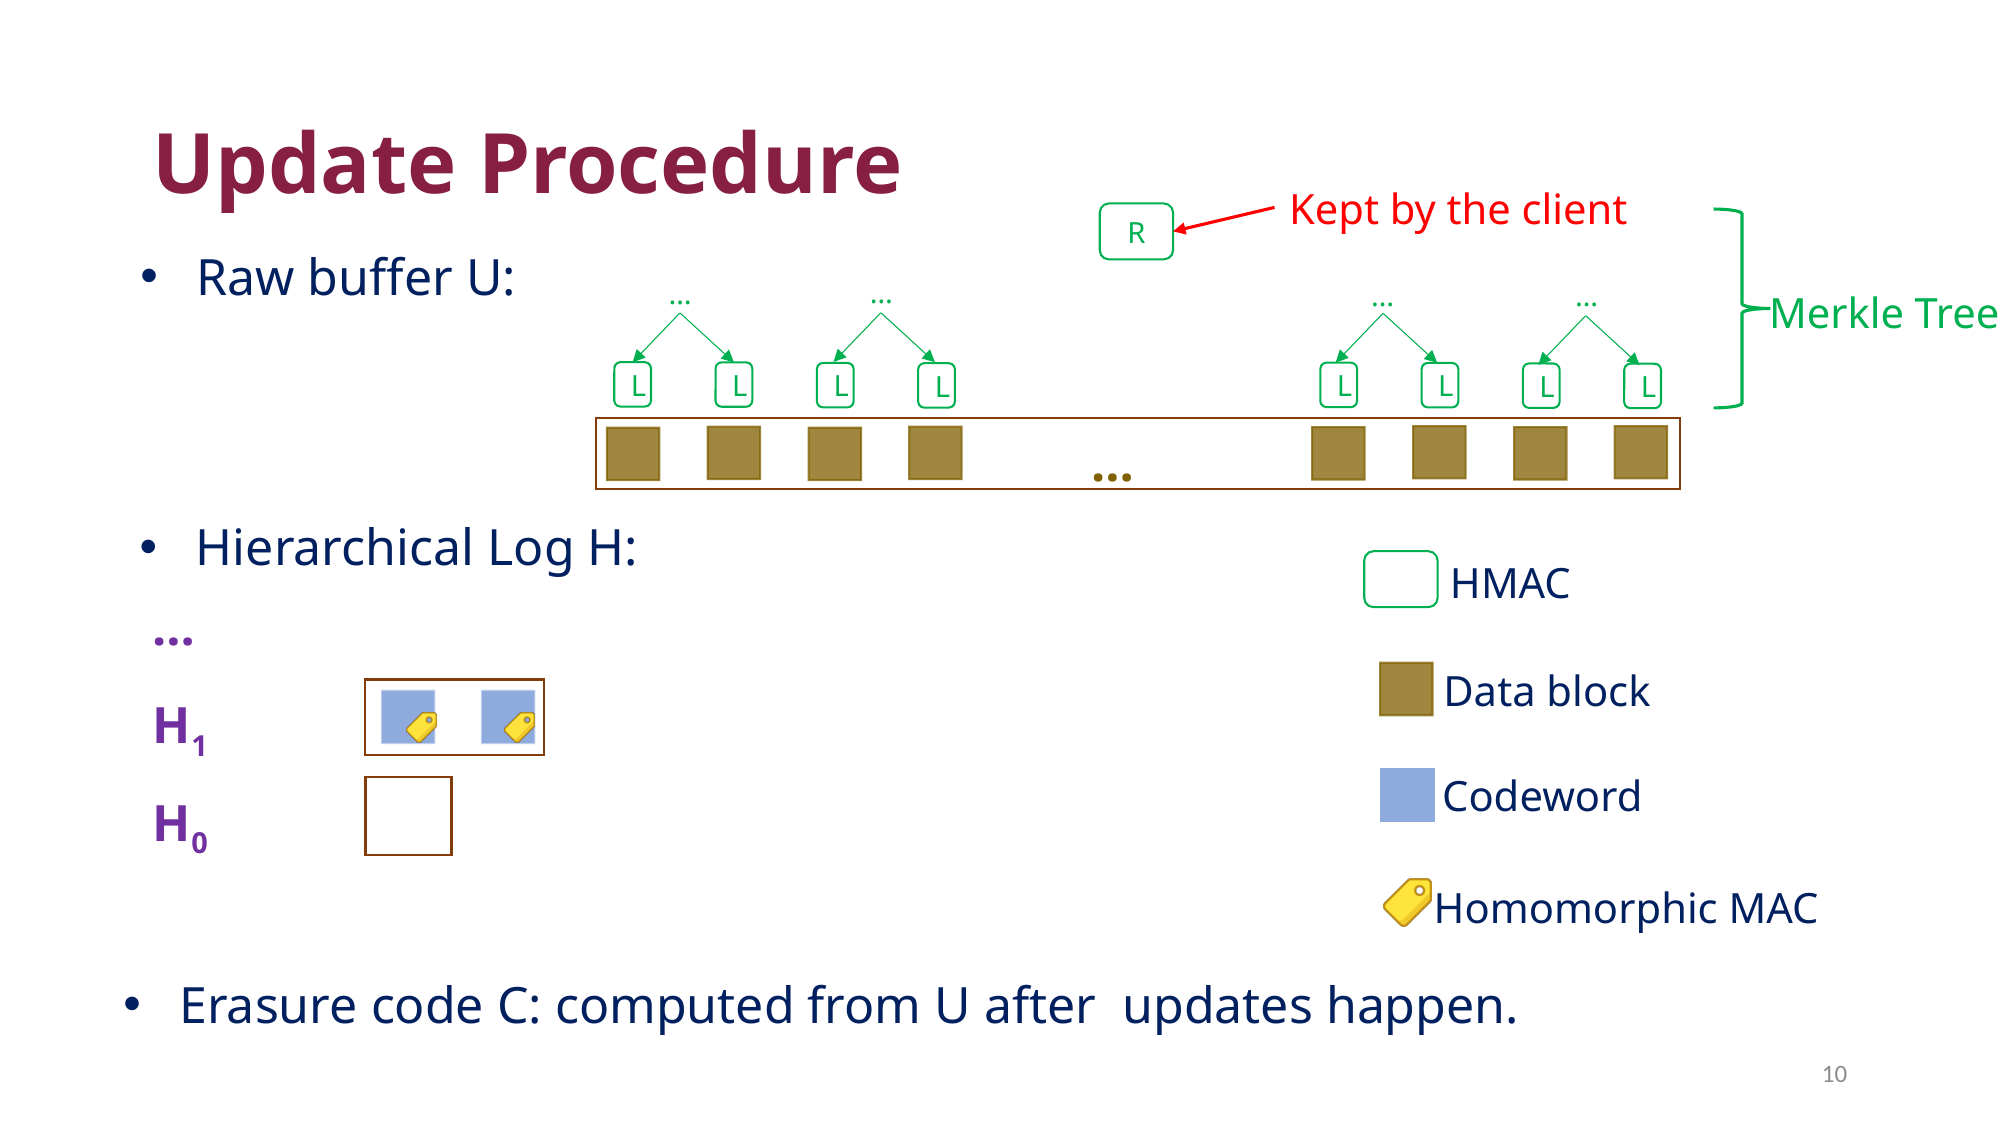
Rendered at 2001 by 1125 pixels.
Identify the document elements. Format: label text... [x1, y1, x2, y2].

text_box H0 [138, 783, 223, 867]
text_box [606, 427, 660, 481]
text_box Data block [1428, 657, 1666, 723]
text_box [1412, 425, 1467, 479]
text_box L [714, 361, 754, 408]
picture [406, 712, 437, 743]
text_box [632, 313, 680, 363]
text_box L [1623, 362, 1663, 410]
text_box [1614, 425, 1668, 479]
text_box L [1521, 362, 1561, 409]
text_box … [1560, 270, 1614, 315]
text_box Hierarchical Log H: [124, 508, 653, 584]
text_box … [137, 587, 211, 663]
text_box Kept by the client [1274, 175, 1643, 240]
text_box L [1420, 361, 1460, 409]
text_box [707, 426, 761, 480]
picture [1382, 878, 1432, 928]
text_box [1363, 550, 1435, 609]
text_box Raw buffer U: [125, 238, 531, 314]
text_box … [1356, 269, 1410, 313]
text_box HMAC [1435, 549, 1586, 615]
text_box [1713, 208, 1754, 409]
text_box Homomorphic MAC [1418, 874, 1834, 940]
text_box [880, 312, 935, 363]
text_box … [654, 268, 708, 313]
text_box … [1076, 423, 1149, 499]
text_box [595, 417, 1681, 490]
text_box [1383, 313, 1438, 363]
text_box L [1319, 361, 1359, 409]
text_box [1380, 768, 1427, 822]
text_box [1538, 315, 1585, 365]
text_box H1 [138, 686, 223, 770]
text_box L [613, 361, 653, 408]
text_box [1379, 662, 1434, 716]
text_box [364, 776, 453, 856]
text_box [1173, 207, 1287, 232]
text_box [364, 678, 545, 756]
slide_number 9 [1412, 1042, 1863, 1103]
text_box [1311, 426, 1366, 481]
text_box … [855, 266, 909, 312]
text_box R [1098, 202, 1175, 261]
text_box Merkle Tree [1754, 279, 2000, 345]
text_box [1513, 426, 1568, 481]
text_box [1585, 315, 1640, 366]
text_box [1335, 313, 1383, 363]
text_box Codeword [1427, 762, 1658, 828]
title Update Procedure [137, 58, 1863, 276]
text_box [908, 426, 963, 480]
text_box L [815, 361, 855, 409]
text_box [808, 427, 862, 481]
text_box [680, 313, 734, 363]
text_box L [917, 362, 956, 409]
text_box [833, 312, 880, 362]
picture [504, 712, 535, 743]
